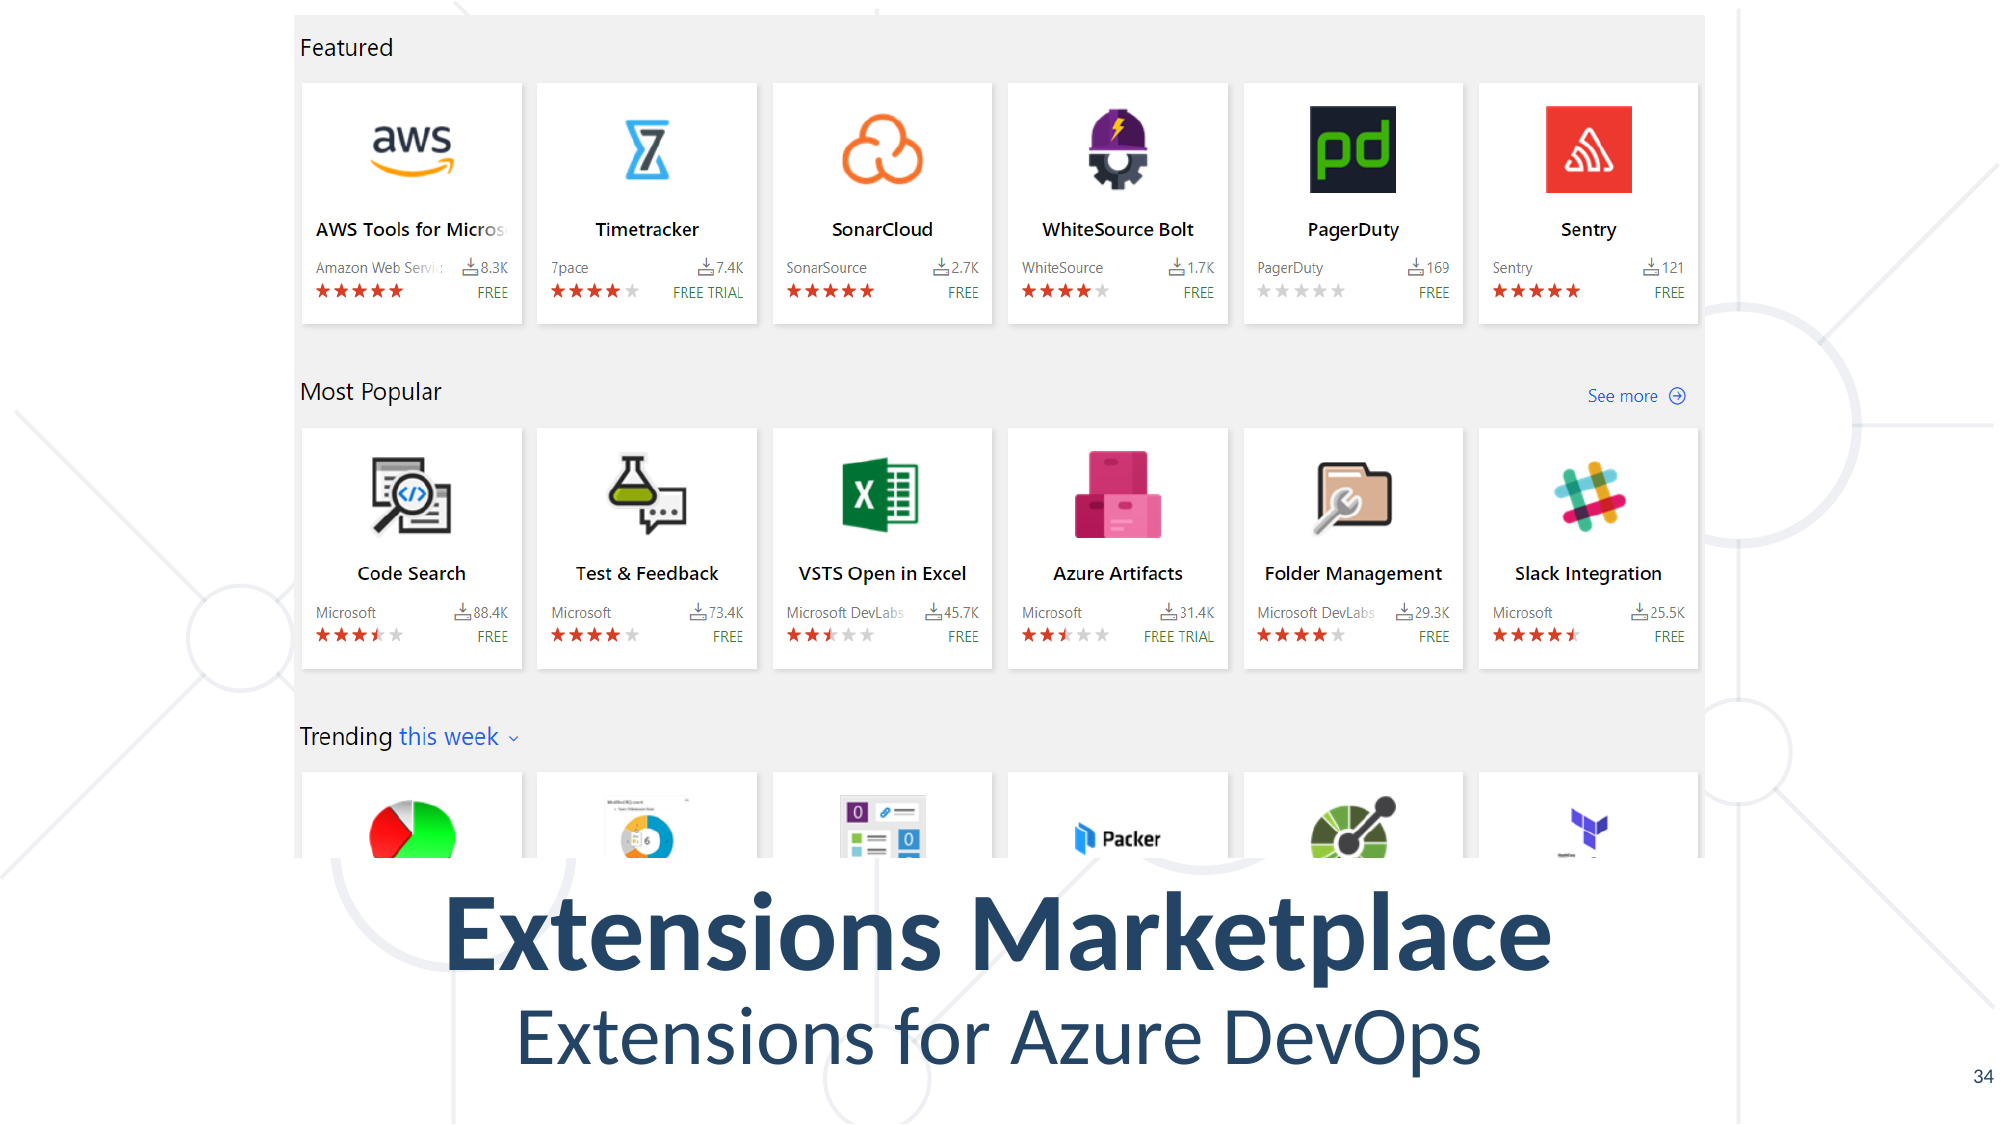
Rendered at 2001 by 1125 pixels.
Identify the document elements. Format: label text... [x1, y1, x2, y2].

list Extensions for Azure DevOps [100, 988, 1900, 1070]
picture [294, 15, 1706, 858]
slide_number 34 [1929, 1049, 2000, 1100]
list Extensions Marketplace [100, 859, 1900, 986]
